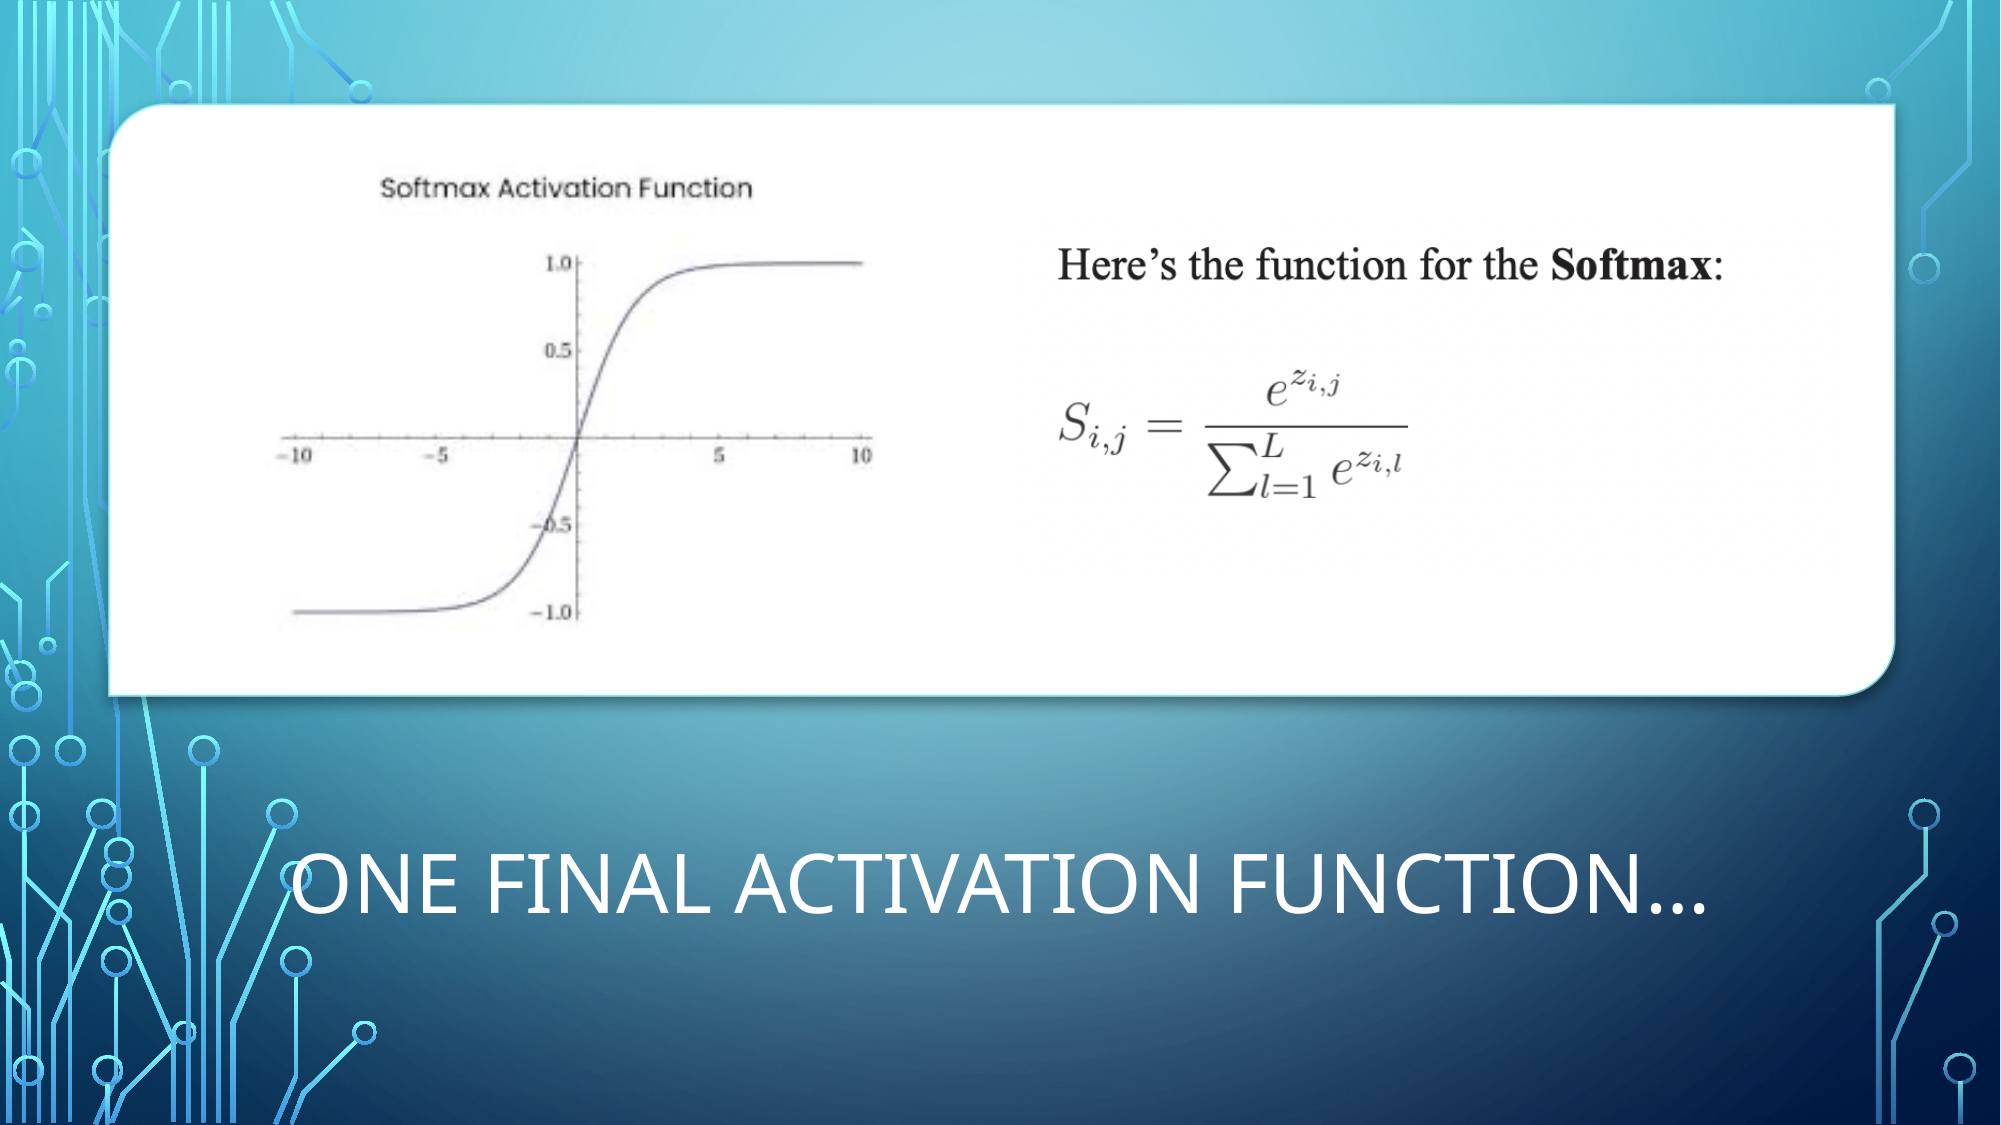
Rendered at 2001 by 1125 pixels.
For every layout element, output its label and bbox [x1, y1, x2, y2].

text_box [0, 0, 379, 1125]
picture [260, 0, 2000, 1125]
